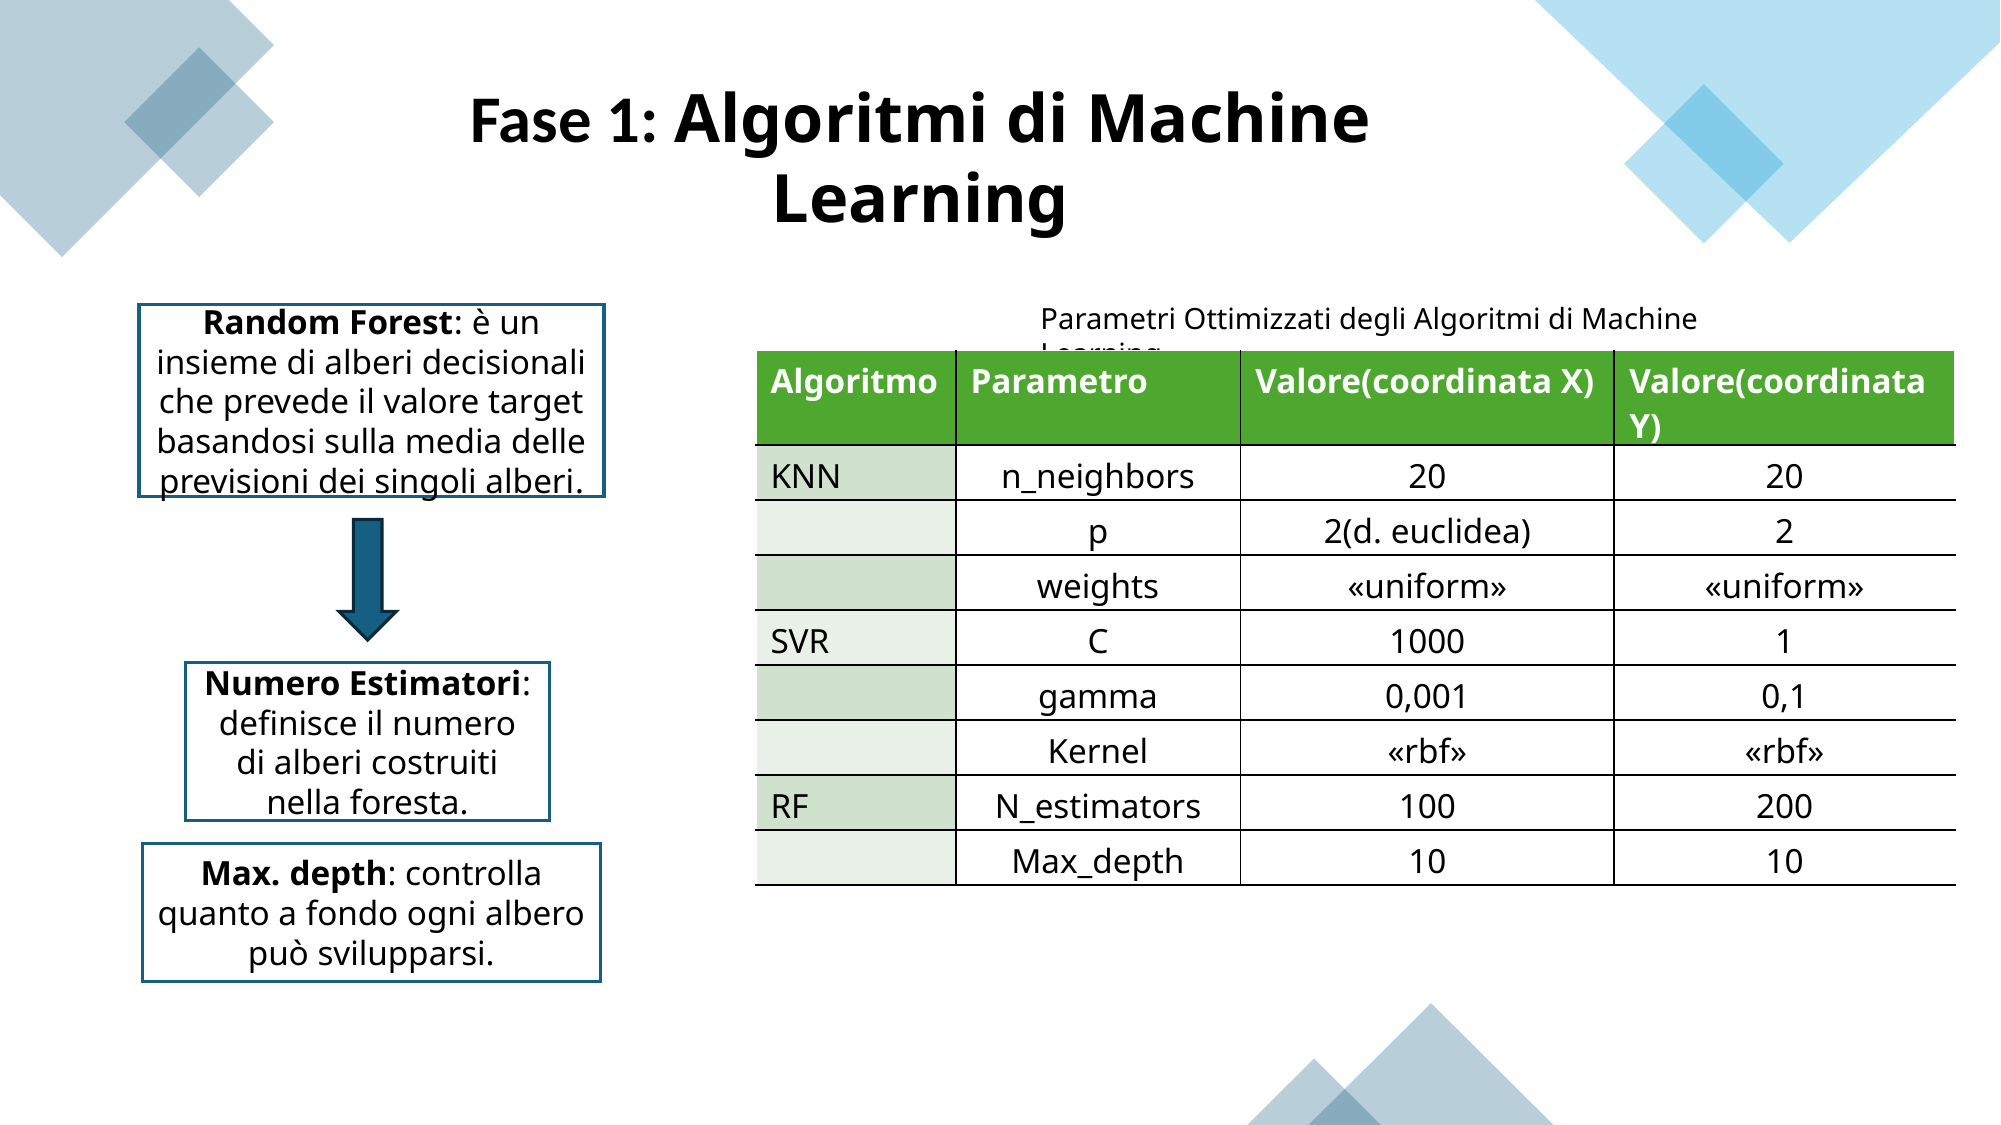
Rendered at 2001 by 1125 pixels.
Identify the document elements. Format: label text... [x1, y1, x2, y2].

table_cell weights [957, 556, 1240, 609]
text_box [1245, 1056, 1384, 1125]
table_cell 2(d. euclidea) [1241, 501, 1613, 554]
text_box Numero Estimatori: definisce il numero di alberi costruiti nella foresta. [184, 661, 551, 822]
table_cell gamma [957, 666, 1240, 719]
table_cell «uniform» [1615, 556, 1954, 609]
text_box Random Forest: è un insieme di alberi decisionali che prevede il valore target basandosi sulla media delle previsioni dei singoli alberi. [137, 303, 606, 498]
text_box [0, 0, 277, 260]
text_box [335, 517, 401, 643]
text_box [0, 0, 2000, 1125]
table_cell «rbf» [1615, 721, 1954, 774]
table_cell p [957, 501, 1240, 554]
table_cell [757, 721, 955, 774]
table_cell KNN [757, 446, 955, 499]
table_cell «uniform» [1241, 556, 1613, 609]
table_cell «rbf» [1241, 721, 1613, 774]
table_header Valore(coordinata X) [1241, 351, 1613, 444]
table_cell [757, 666, 955, 719]
text_box Fase 1: Algoritmi di Machine Learning [350, 68, 1491, 244]
table_header Valore(coordinata Y) [1615, 351, 1954, 444]
text_box Max. depth: controlla quanto a fondo ogni albero può svilupparsi. [141, 842, 602, 983]
table_cell n_neighbors [957, 446, 1240, 499]
table_cell N_estimators [957, 776, 1240, 829]
text_box [1532, 0, 2000, 246]
table_cell 200 [1615, 776, 1954, 829]
table_cell 20 [1241, 446, 1613, 499]
table_cell 0,001 [1241, 666, 1613, 719]
table_cell C [957, 611, 1240, 664]
table_cell 0,1 [1615, 666, 1954, 719]
table_cell 10 [1241, 831, 1613, 884]
text_box [1345, 1000, 1556, 1125]
table_cell Max_depth [957, 831, 1240, 884]
table_cell 100 [1241, 776, 1613, 829]
table_cell Kernel [957, 721, 1240, 774]
table_cell 20 [1615, 446, 1954, 499]
table_header Parametro [957, 351, 1240, 444]
table_header Algoritmo [757, 351, 955, 444]
text_box [122, 45, 277, 200]
table_cell 1 [1615, 611, 1954, 664]
table_cell 10 [1615, 831, 1954, 884]
table_cell [757, 501, 955, 554]
table_cell [757, 831, 955, 884]
table_cell 2 [1615, 501, 1954, 554]
table_cell 1000 [1241, 611, 1613, 664]
table_cell RF [757, 776, 955, 829]
table_cell [757, 556, 955, 609]
table_cell SVR [757, 611, 955, 664]
text_box [1621, 124, 1746, 246]
text_box Parametri Ottimizzati degli Algoritmi di Machine Learning [1025, 292, 1737, 350]
